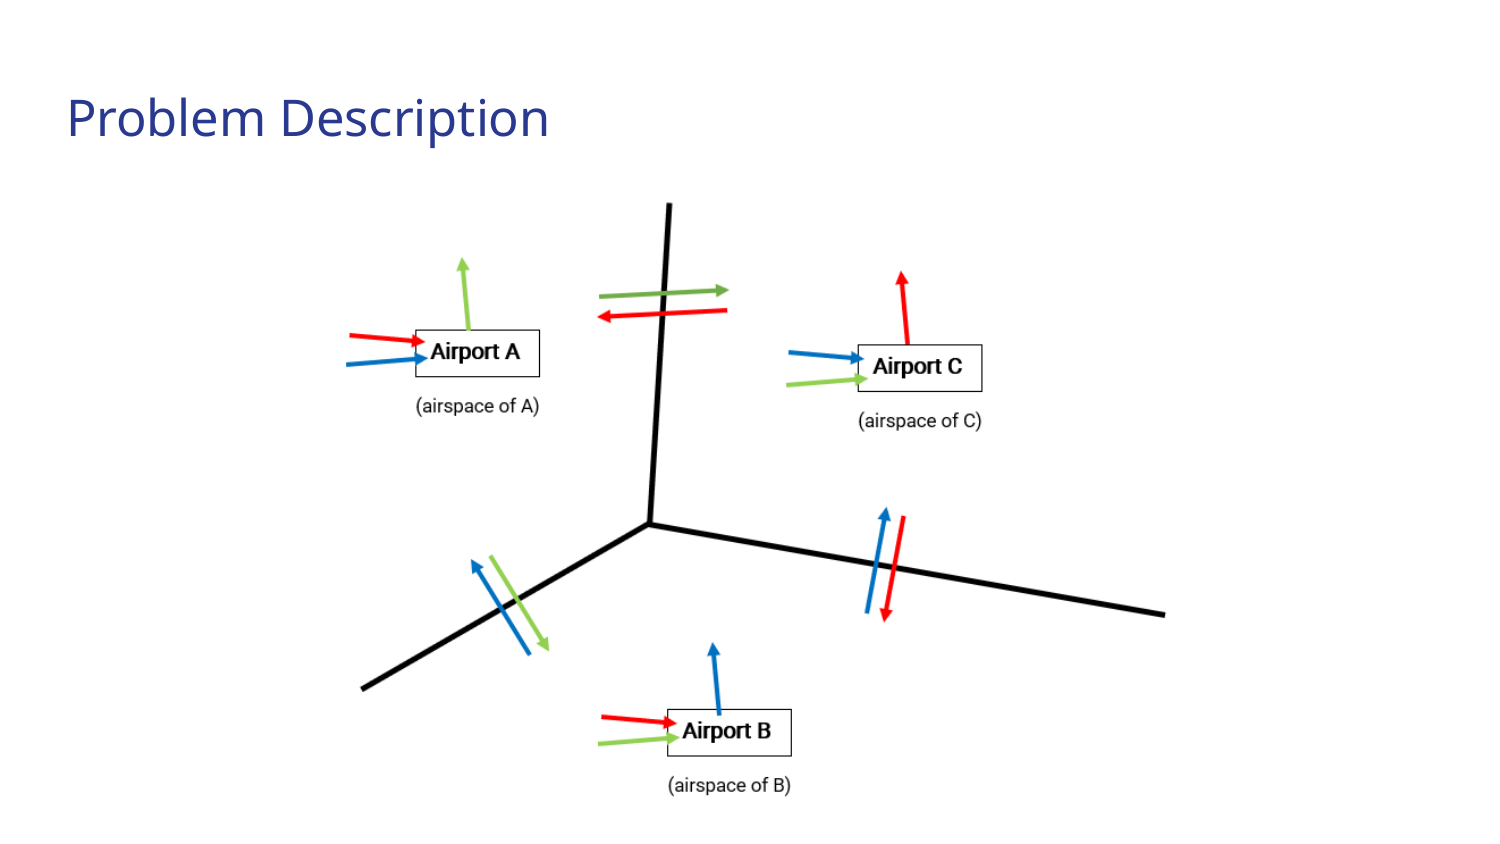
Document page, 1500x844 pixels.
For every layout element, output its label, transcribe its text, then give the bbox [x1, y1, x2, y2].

picture [311, 182, 1189, 810]
title Problem Description [51, 67, 1449, 167]
